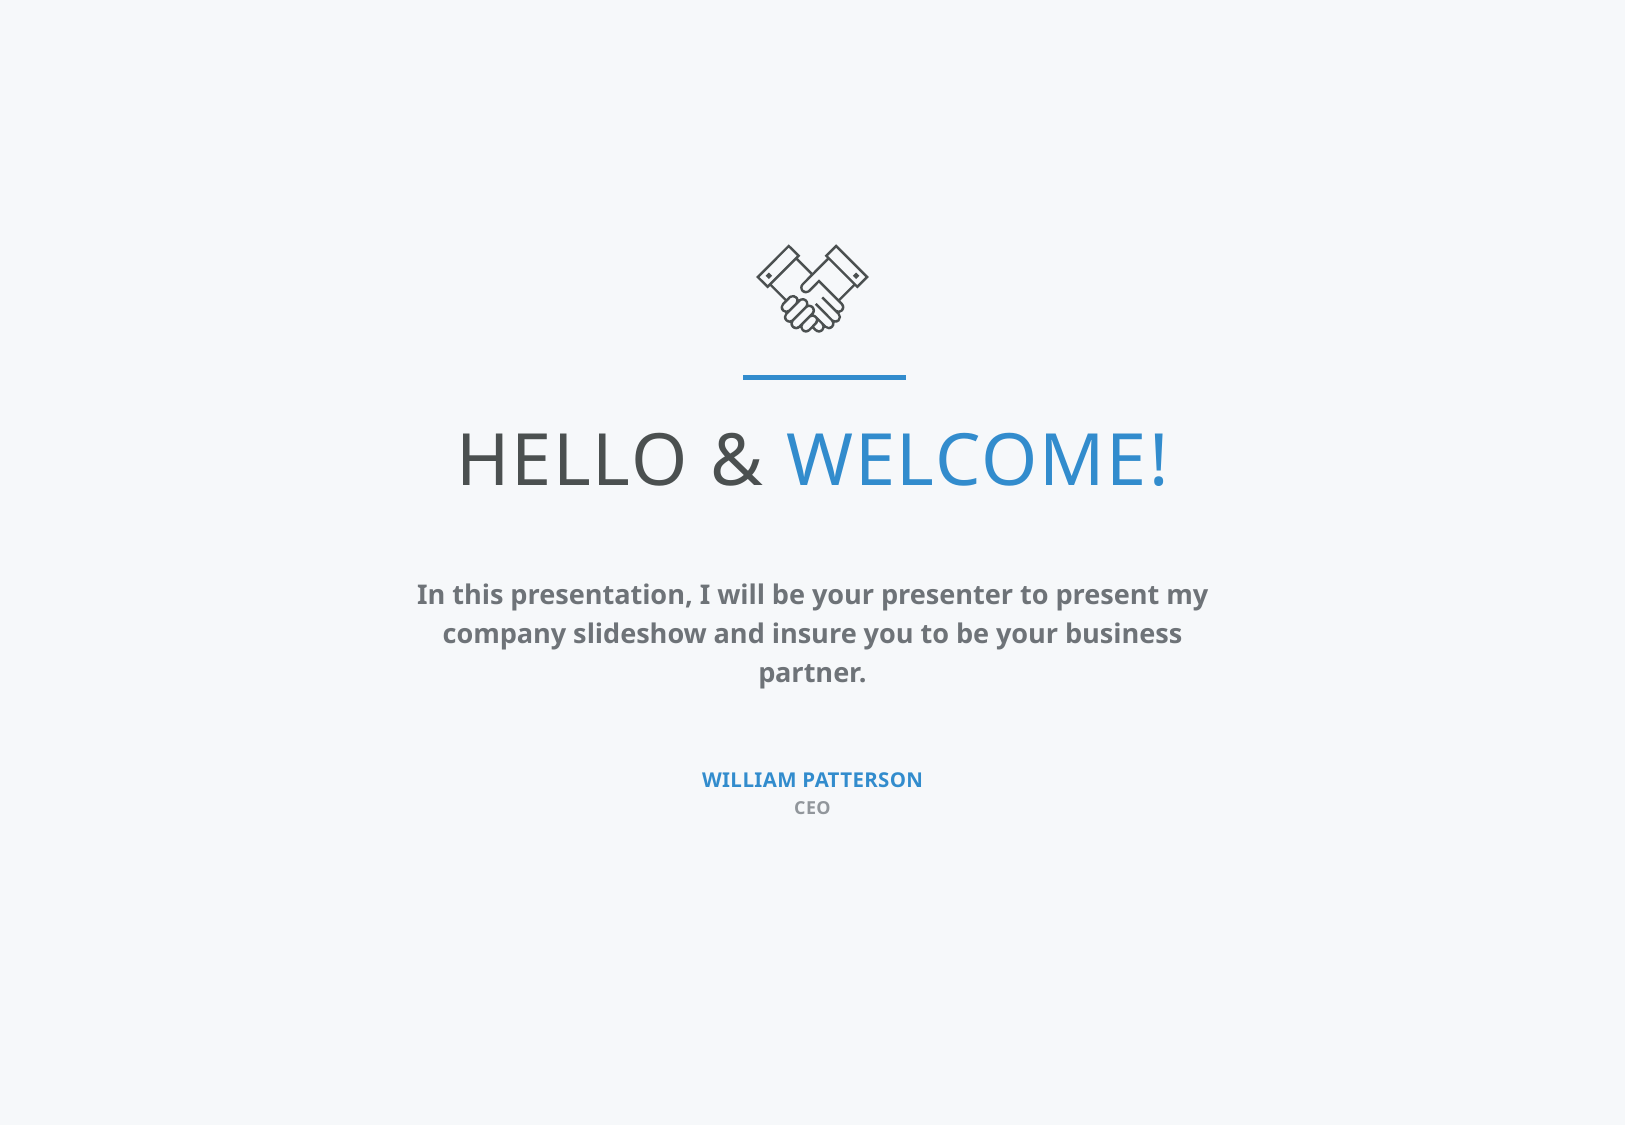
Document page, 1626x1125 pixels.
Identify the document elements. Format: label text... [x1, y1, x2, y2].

text_box [756, 244, 869, 333]
text_box William Patterson CEO [386, 762, 1239, 818]
text_box HELLO & Welcome! [386, 413, 1239, 500]
text_box In this presentation, I will be your presenter to present my company slideshow and insure you to be your business partner. [386, 570, 1239, 688]
